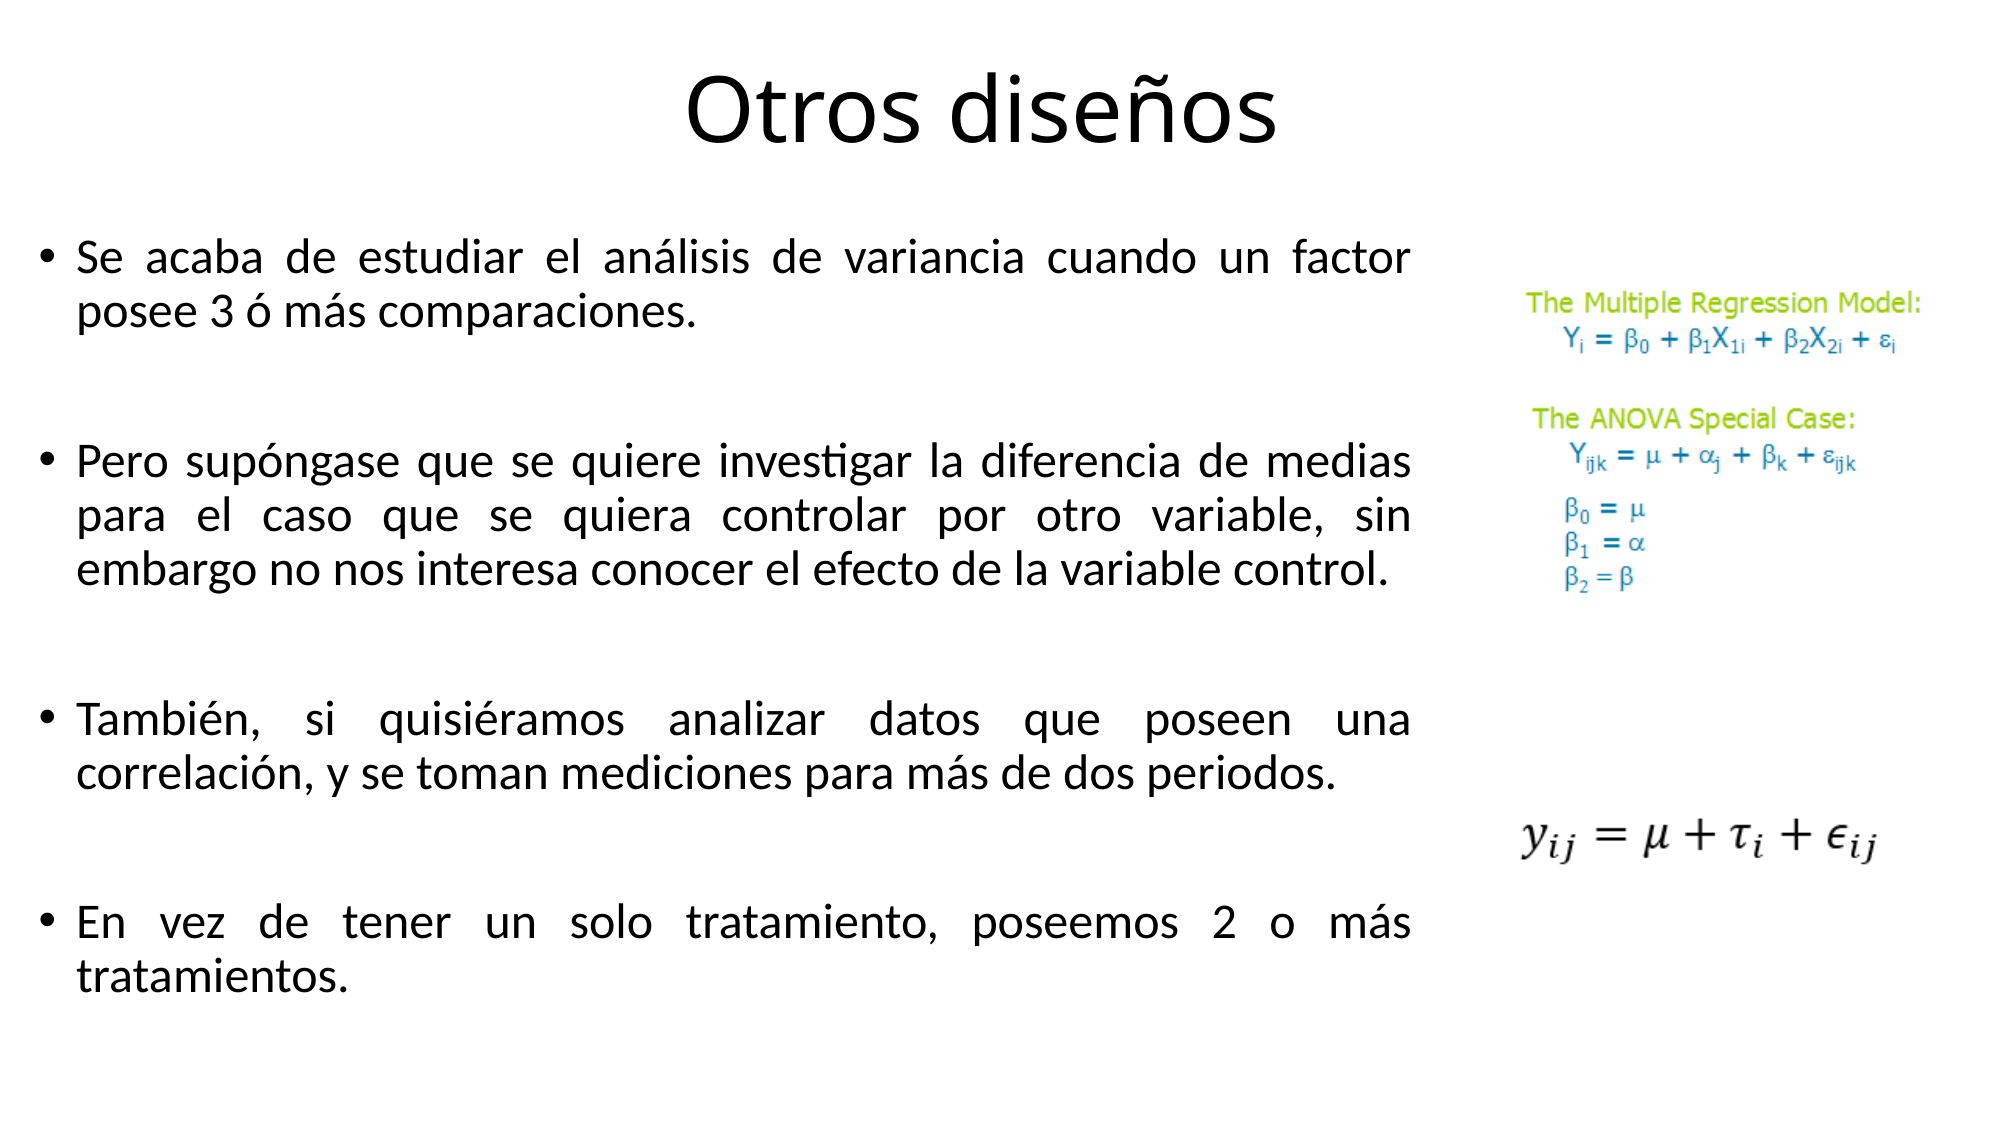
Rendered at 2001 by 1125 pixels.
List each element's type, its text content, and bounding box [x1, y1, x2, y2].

list Se acaba de estudiar el análisis de variancia cuando un factor posee 3 ó más comparaciones. Pero supóngase que se quiere investigar la diferencia de medias para el caso que se quiera controlar por otro variable, sin embargo no nos interesa conocer el efecto de la variable control. También, si quisiéramos analizar datos que poseen una correlación, y se toman mediciones para más de dos periodos. En vez de tener un solo tratamiento, poseemos 2 o más tratamientos. [23, 223, 1428, 1095]
title Otros diseños [131, 26, 1857, 200]
picture [1520, 277, 1929, 604]
picture [1494, 786, 1927, 902]
